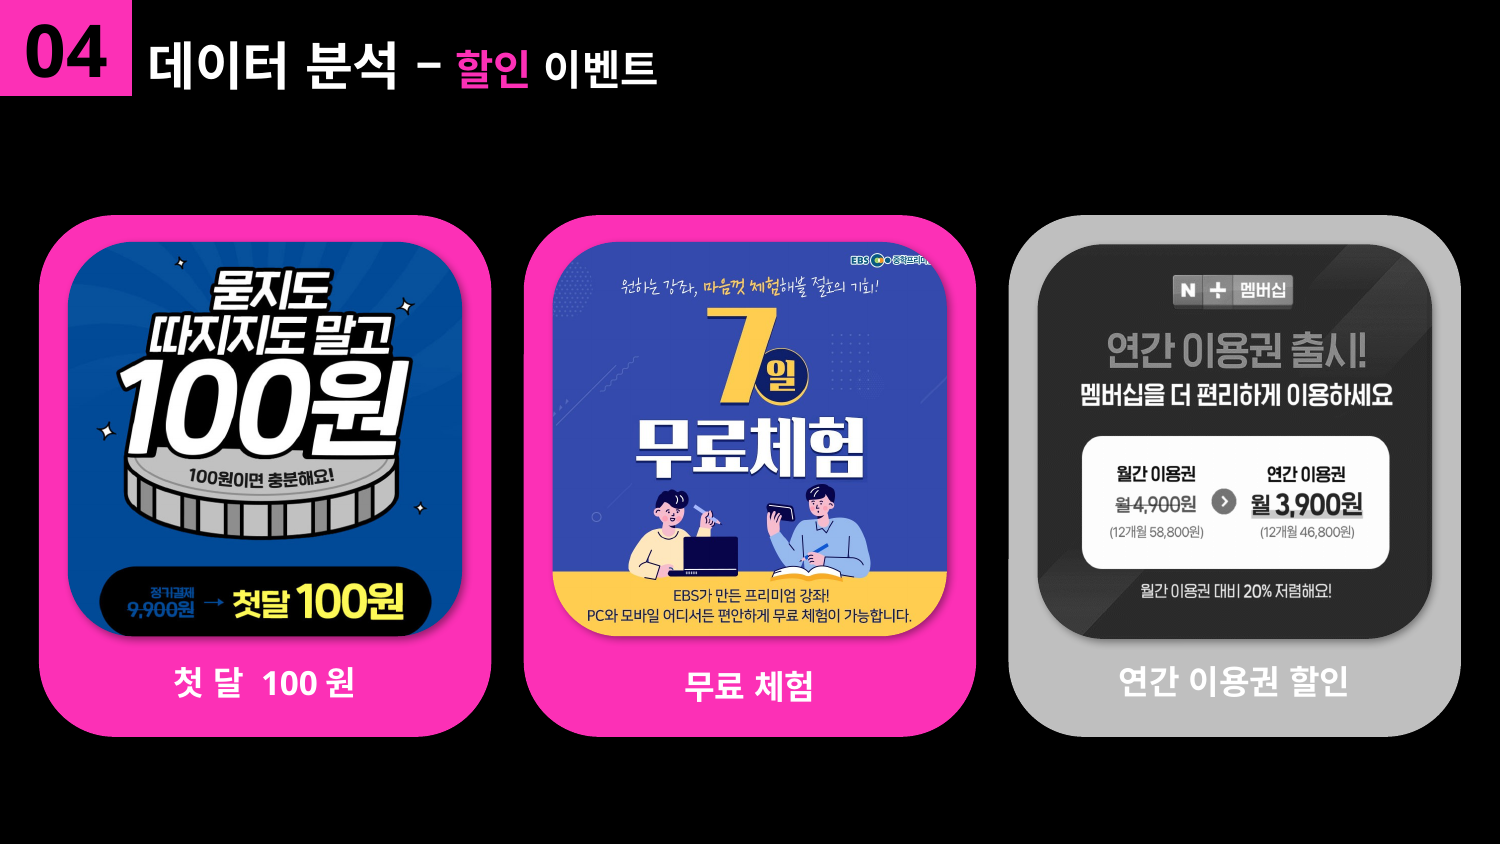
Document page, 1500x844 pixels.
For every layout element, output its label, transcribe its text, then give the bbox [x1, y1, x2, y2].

picture [1037, 244, 1433, 640]
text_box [1008, 214, 1462, 738]
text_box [523, 214, 977, 738]
text_box 데이터 분석 – 할인 이벤트 [132, 0, 880, 96]
text_box 04 [0, 0, 132, 96]
picture [552, 241, 948, 637]
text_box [38, 214, 492, 738]
